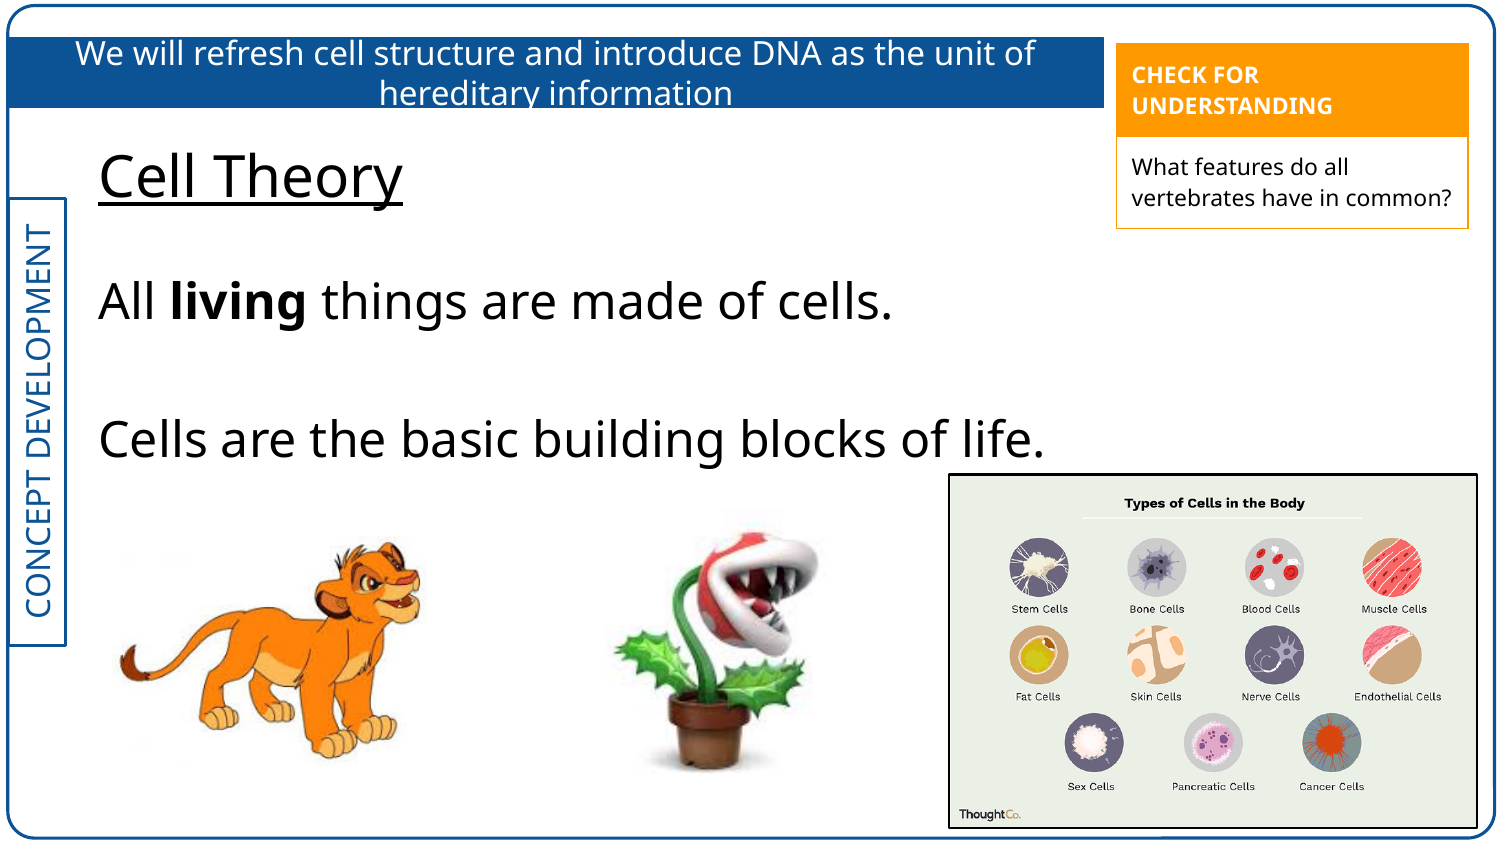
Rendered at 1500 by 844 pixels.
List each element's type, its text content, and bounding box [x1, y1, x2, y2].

picture [571, 509, 855, 801]
table_header CHECK FOR UNDERSTANDING [1117, 44, 1467, 135]
picture [949, 475, 1477, 827]
list Cell Theory All living things are made of cells. Cells are the basic building blocks of life. [83, 113, 1105, 706]
subtitle We will refresh cell structure and introduce DNA as the unit of hereditary information [15, 43, 1097, 101]
picture [112, 536, 441, 768]
table_cell What features do all vertebrates have in common? [1117, 137, 1467, 228]
